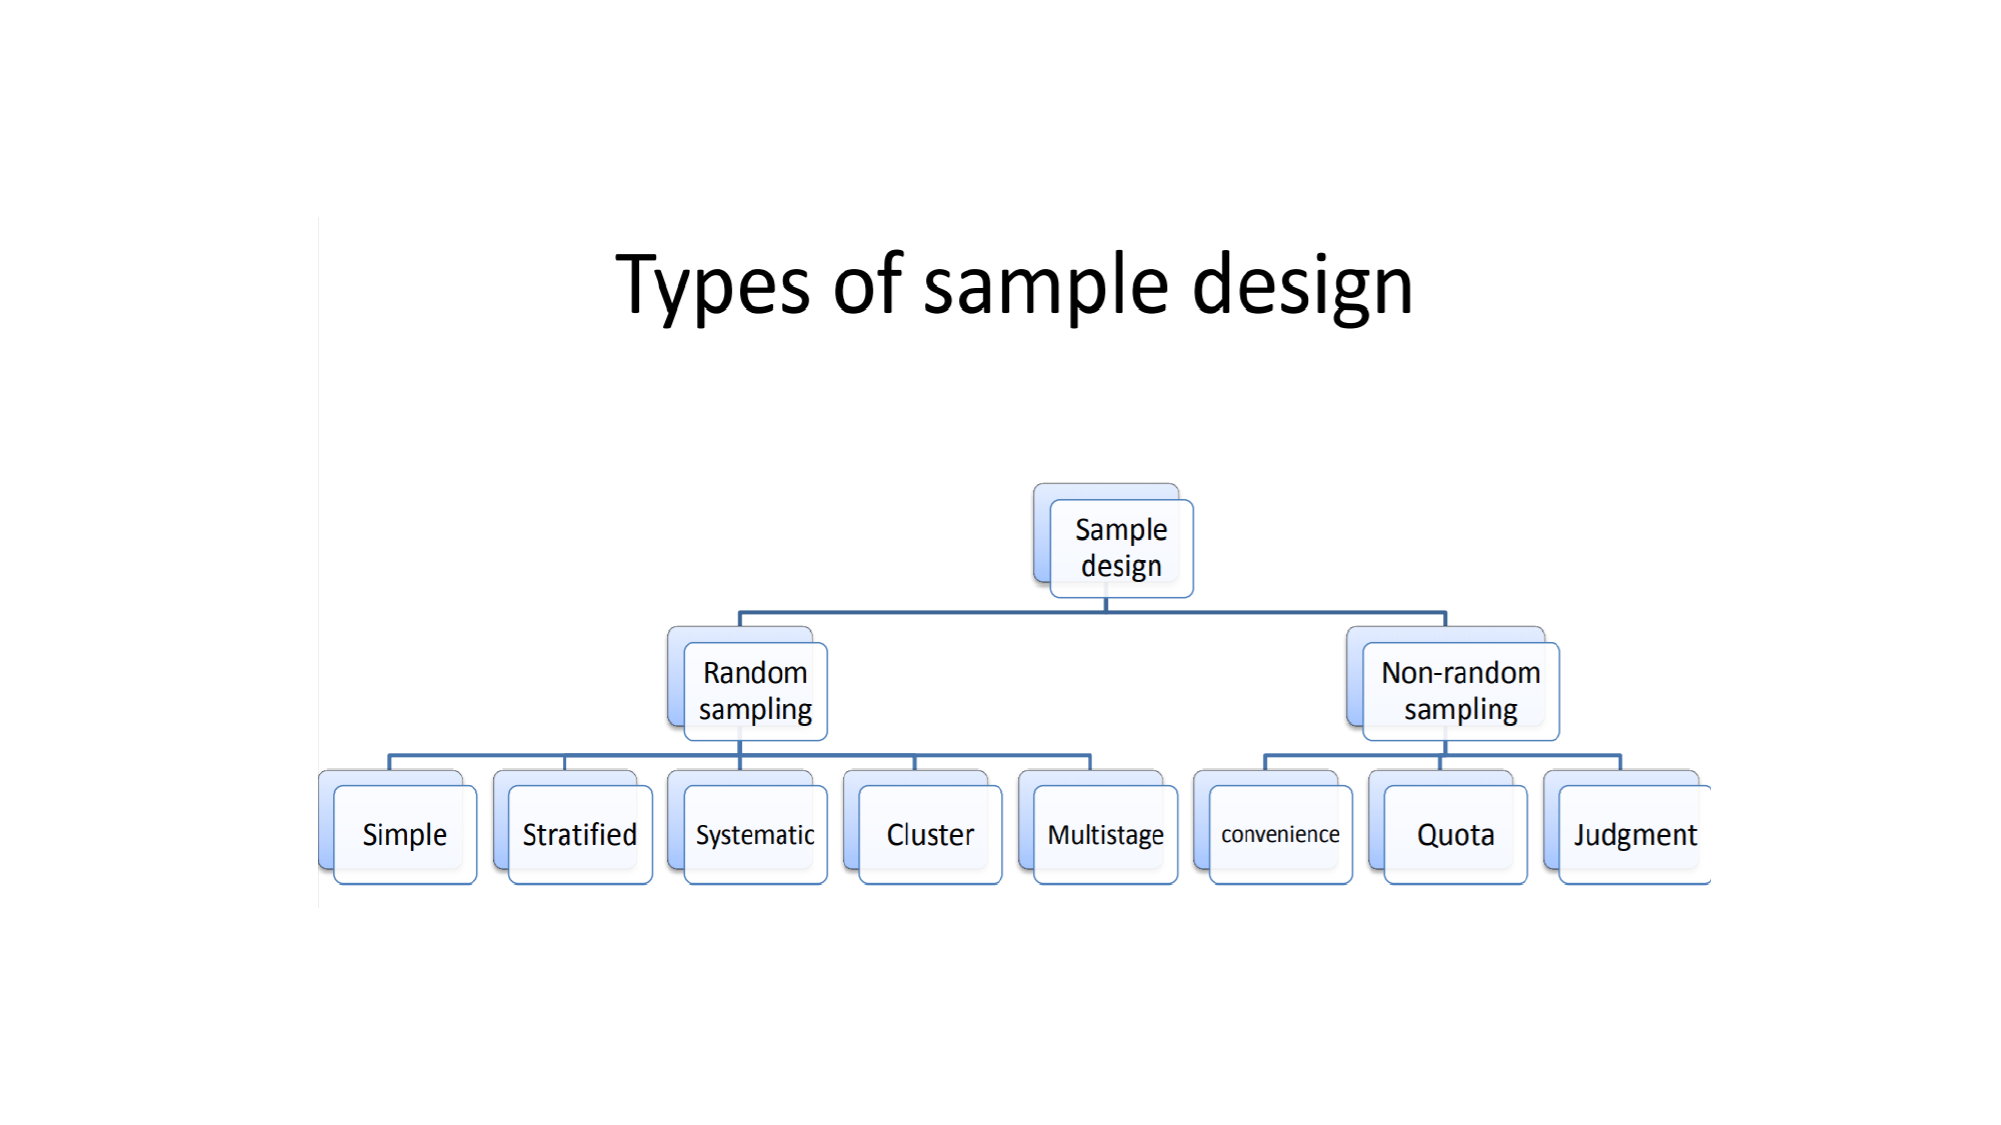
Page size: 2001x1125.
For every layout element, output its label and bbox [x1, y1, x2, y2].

picture [318, 217, 1711, 908]
